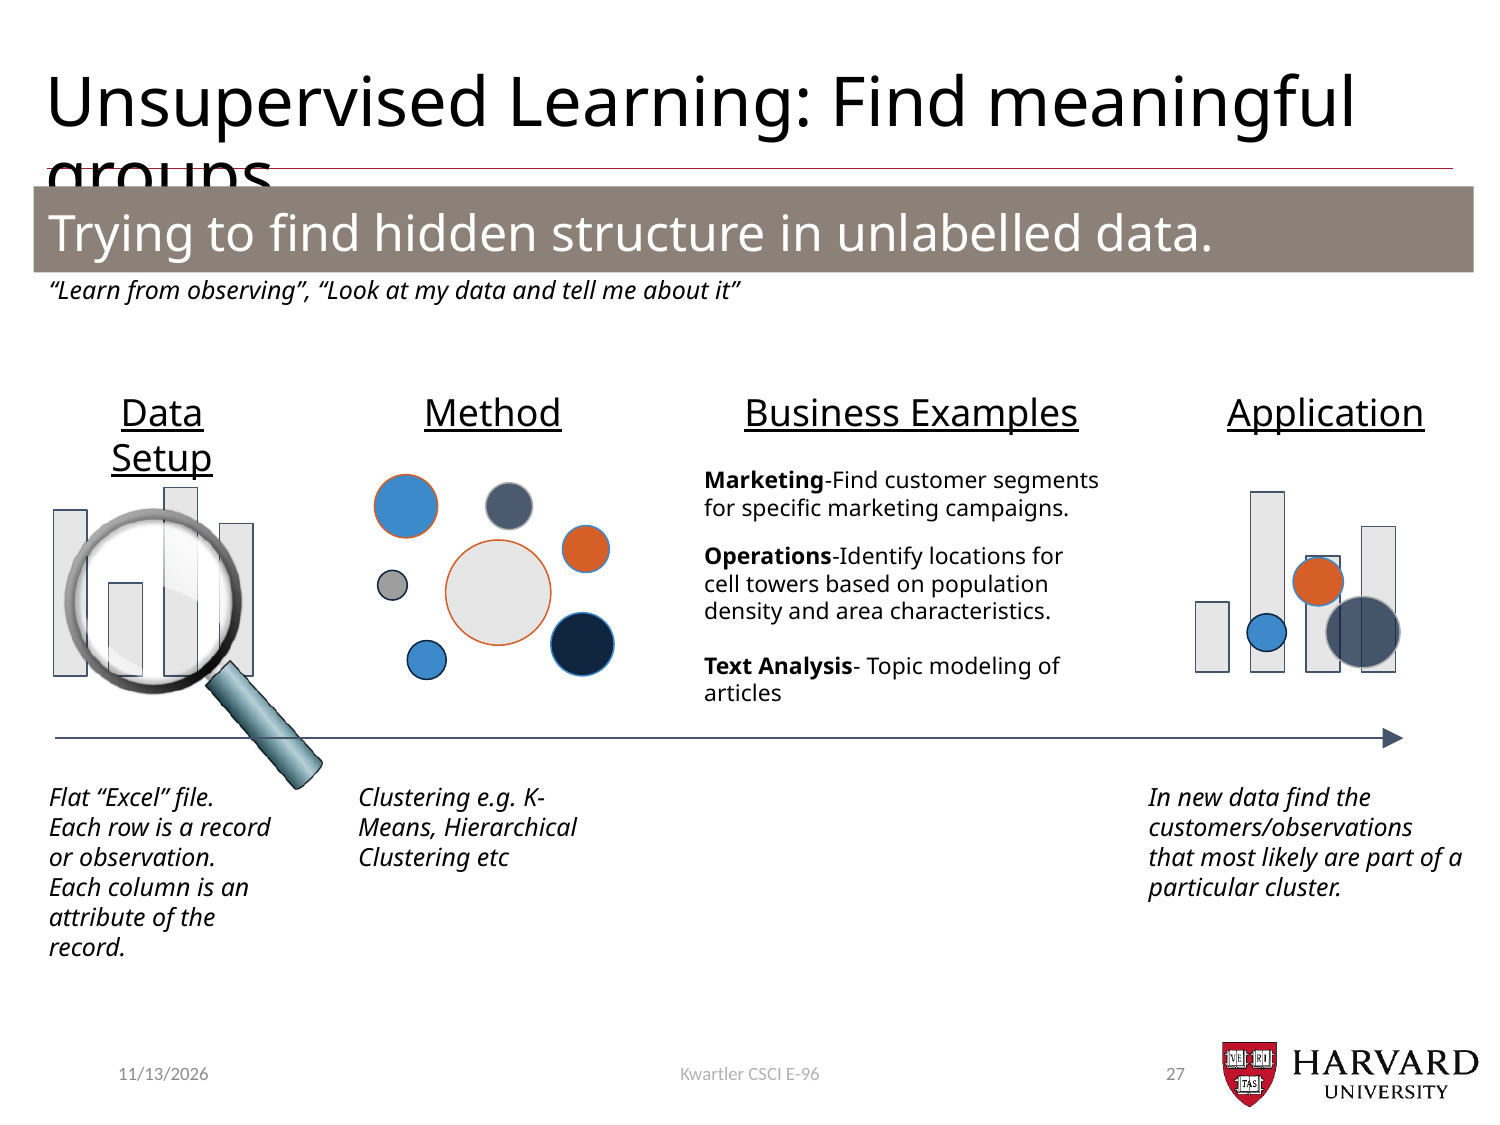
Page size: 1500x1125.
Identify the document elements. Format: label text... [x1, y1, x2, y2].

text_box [53, 487, 254, 677]
text_box Method [399, 373, 586, 445]
text_box Application [1204, 373, 1448, 445]
text_box Operations-Identify locations for cell towers based on population density and area characteristics. [689, 525, 1119, 621]
text_box “Learn from observing”, “Look at my data and tell me about it” [33, 260, 1474, 301]
text_box In new data find the customers/observations that most likely are part of a particular cluster. [1133, 766, 1479, 922]
text_box Text Analysis- Topic modeling of articles [689, 621, 1119, 737]
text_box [1195, 492, 1396, 672]
footer Kwartler CSCI E-96 [496, 1042, 1004, 1103]
text_box Flat “Excel” file. Each row is a record or observation. Each column is an attribute of the record. [33, 766, 291, 922]
text_box Data Setup [64, 373, 260, 445]
text_box Clustering e.g. K-Means, Hierarchical Clustering etc [343, 766, 600, 922]
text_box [374, 474, 615, 680]
text_box Business Examples [689, 373, 1134, 445]
picture [63, 739, 323, 790]
title Unsupervised Learning: Find meaningful groups [30, 59, 1397, 157]
picture [63, 507, 323, 738]
slide_number 27 [1059, 1042, 1200, 1103]
text_box [1396, 616, 1401, 649]
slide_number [103, 1042, 441, 1103]
text_box Marketing-Find customer segments for specific marketing campaigns. [689, 450, 1119, 525]
picture [1200, 1024, 1500, 1125]
text_box Trying to find hidden structure in unlabelled data. [33, 186, 1474, 260]
